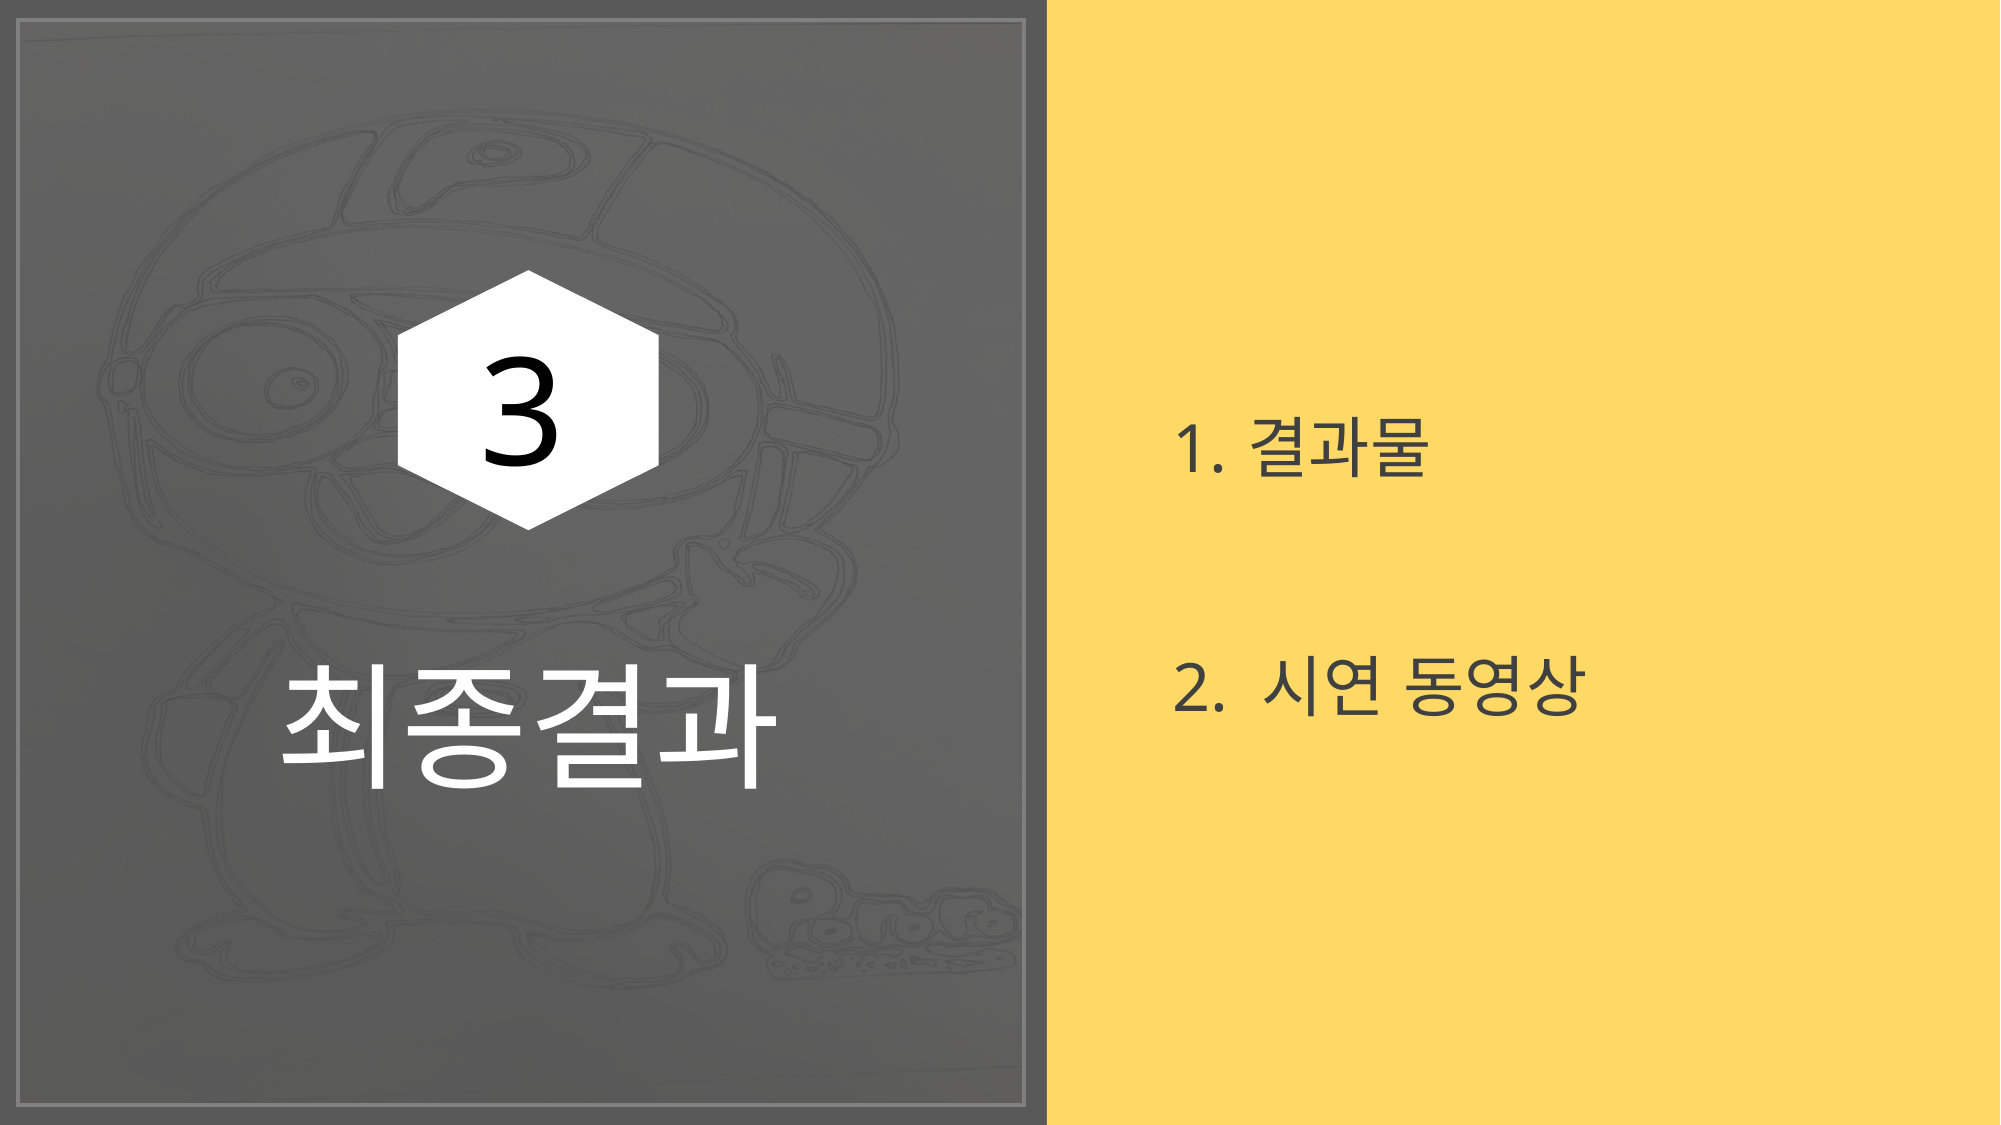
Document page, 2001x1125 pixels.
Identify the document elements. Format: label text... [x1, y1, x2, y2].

text_box [0, 0, 1046, 1125]
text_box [391, 270, 659, 531]
text_box [17, 19, 1025, 468]
text_box [1046, 0, 2000, 1125]
text_box 최종결과 [4, 468, 1052, 814]
text_box 결과물 2. 시연 동영상 [1157, 397, 1696, 813]
text_box [17, 814, 1025, 1106]
